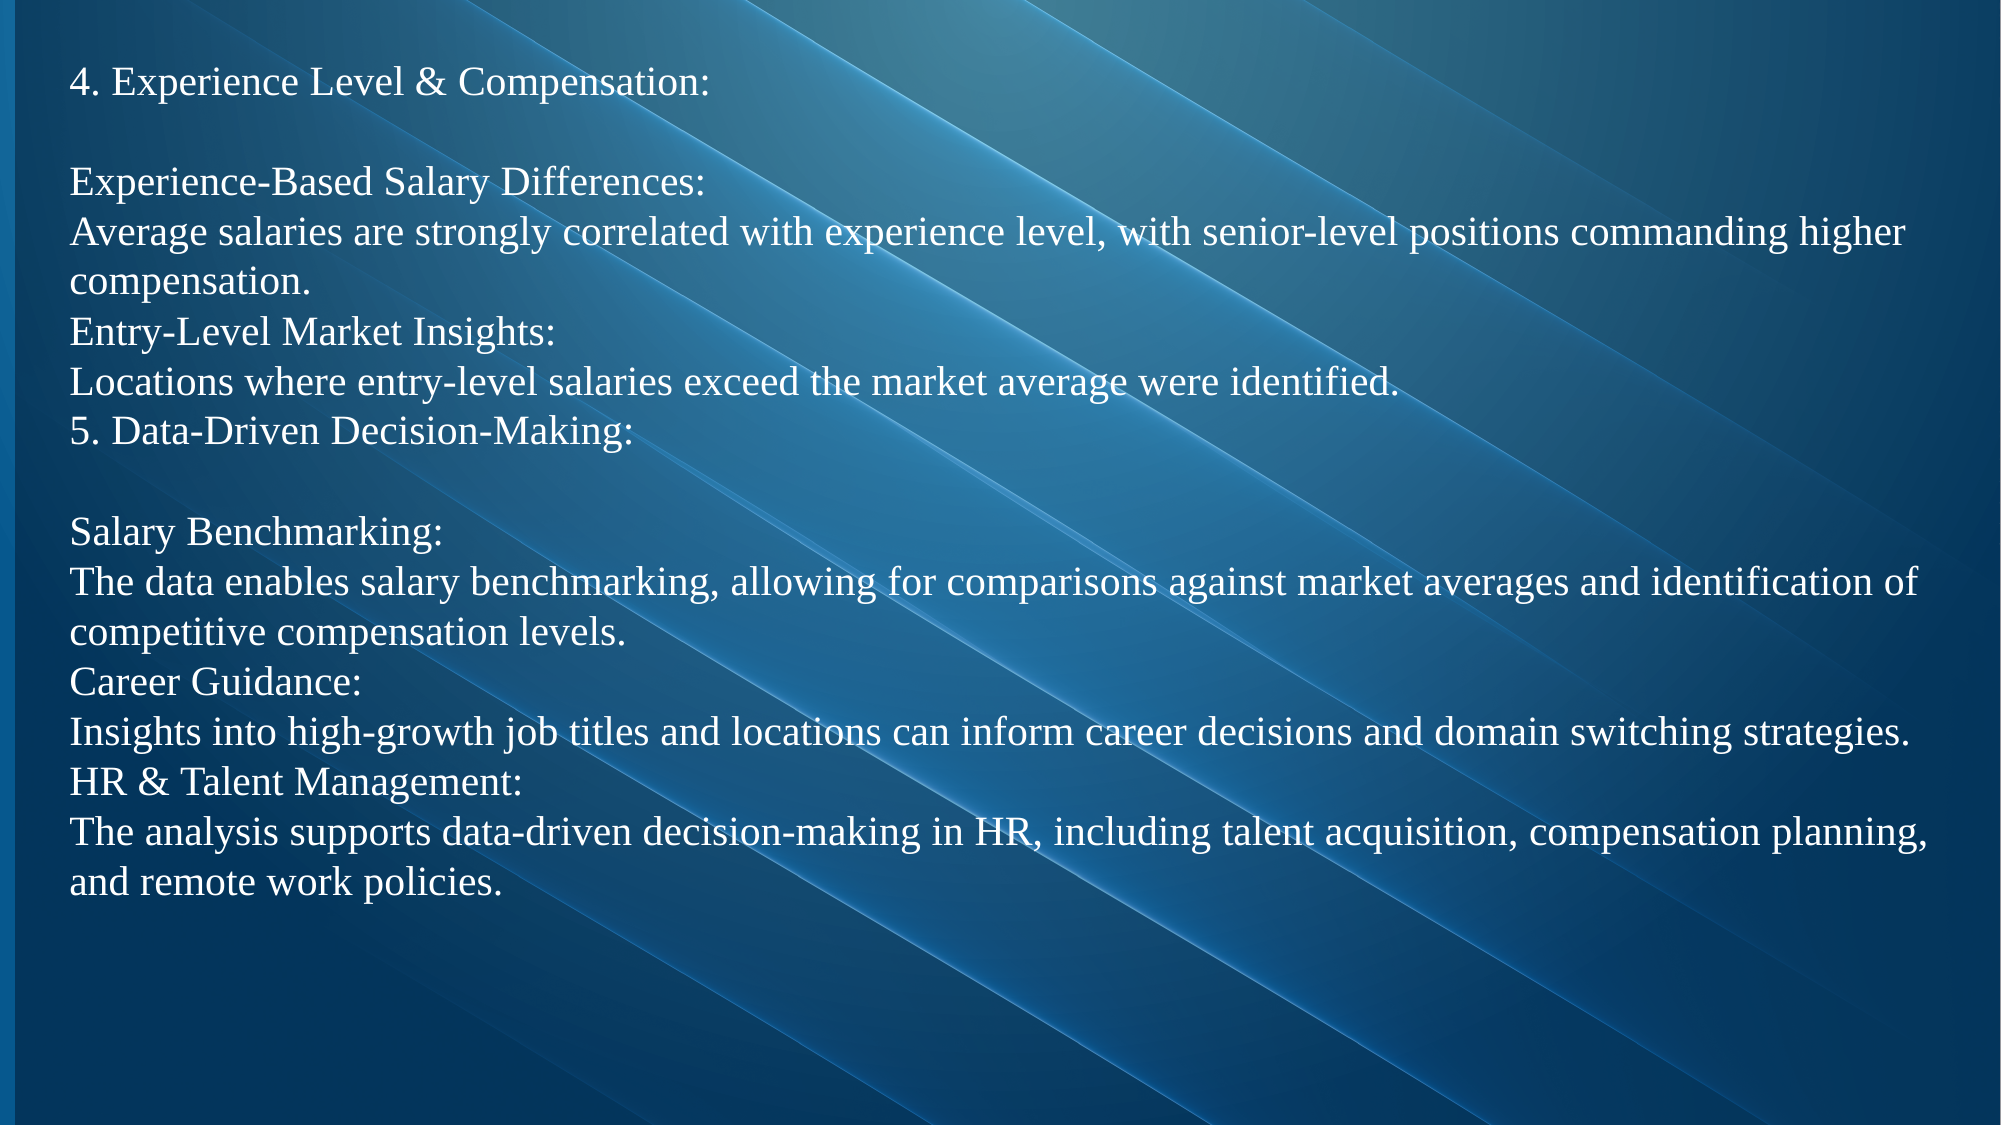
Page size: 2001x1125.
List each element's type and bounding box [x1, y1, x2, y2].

picture [15, 0, 2000, 1125]
text_box [0, 0, 15, 1125]
